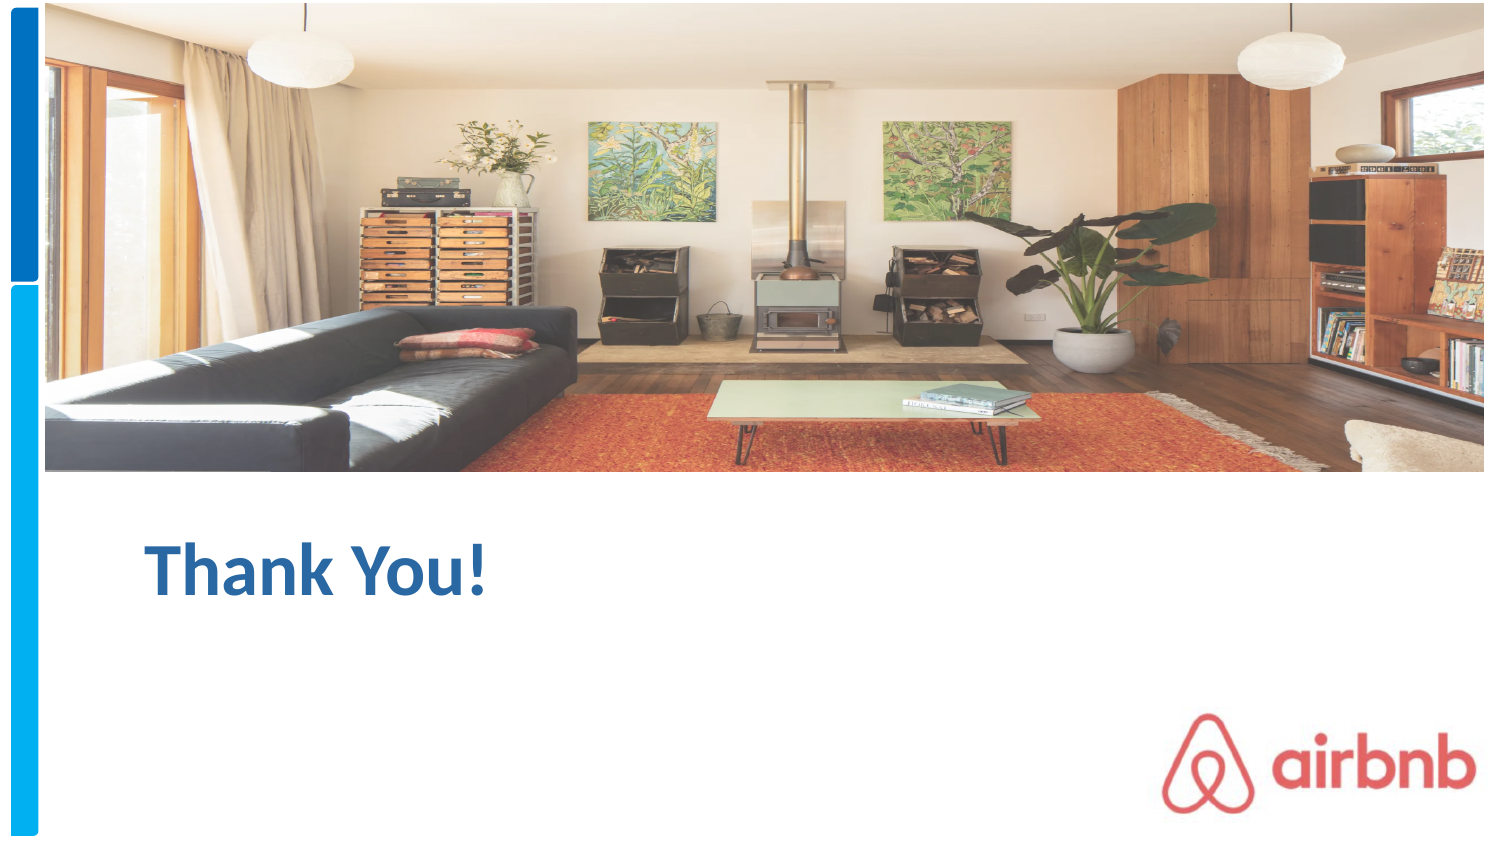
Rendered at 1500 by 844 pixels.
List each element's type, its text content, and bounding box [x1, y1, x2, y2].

picture [1147, 701, 1490, 823]
text_box [12, 286, 38, 835]
picture [45, 3, 1484, 472]
text_box Thank You! [37, 455, 598, 677]
text_box [12, 8, 38, 281]
